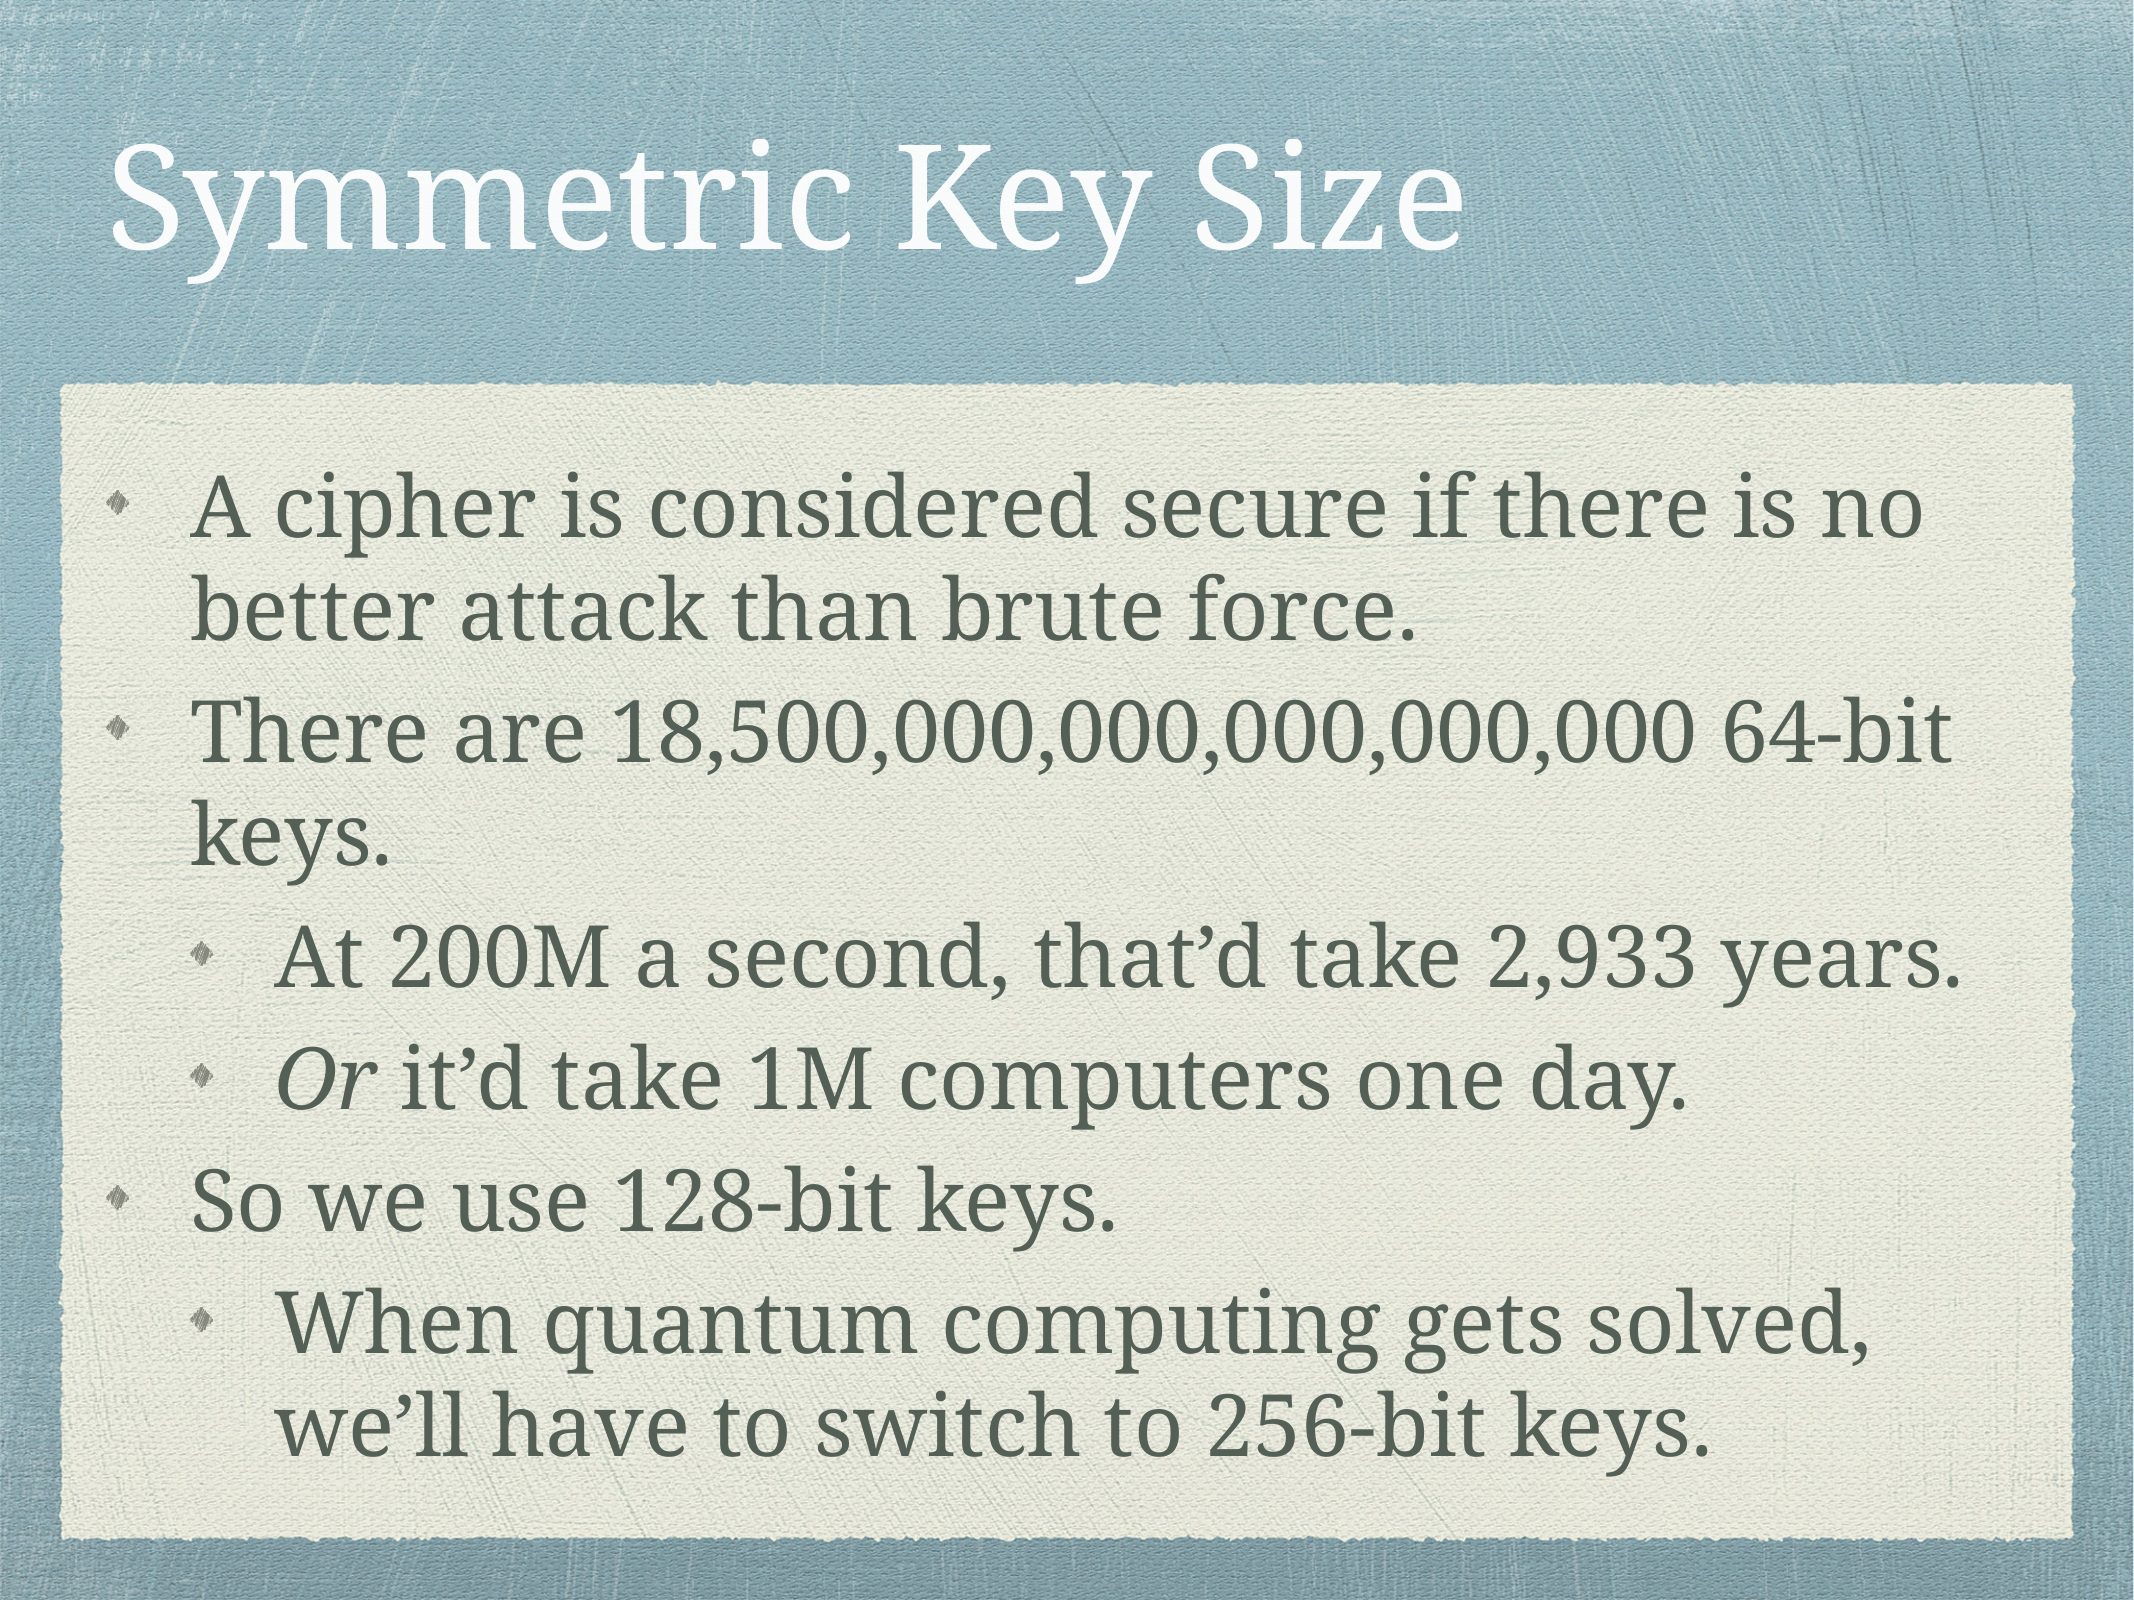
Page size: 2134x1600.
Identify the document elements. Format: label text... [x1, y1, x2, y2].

picture [0, 0, 2134, 1600]
title Symmetric Key Size [105, 24, 2028, 359]
list A cipher is considered secure if there is no better attack than brute force. There are 18,500,000,000,000,000,000 64-bit keys. At 200M a second, that’d take 2,933 years. Or it’d take 1M computers one day. So we use 128-bit keys. When quantum computing gets solved, we’ll have to switch to 256-bit keys. [105, 430, 2028, 1495]
